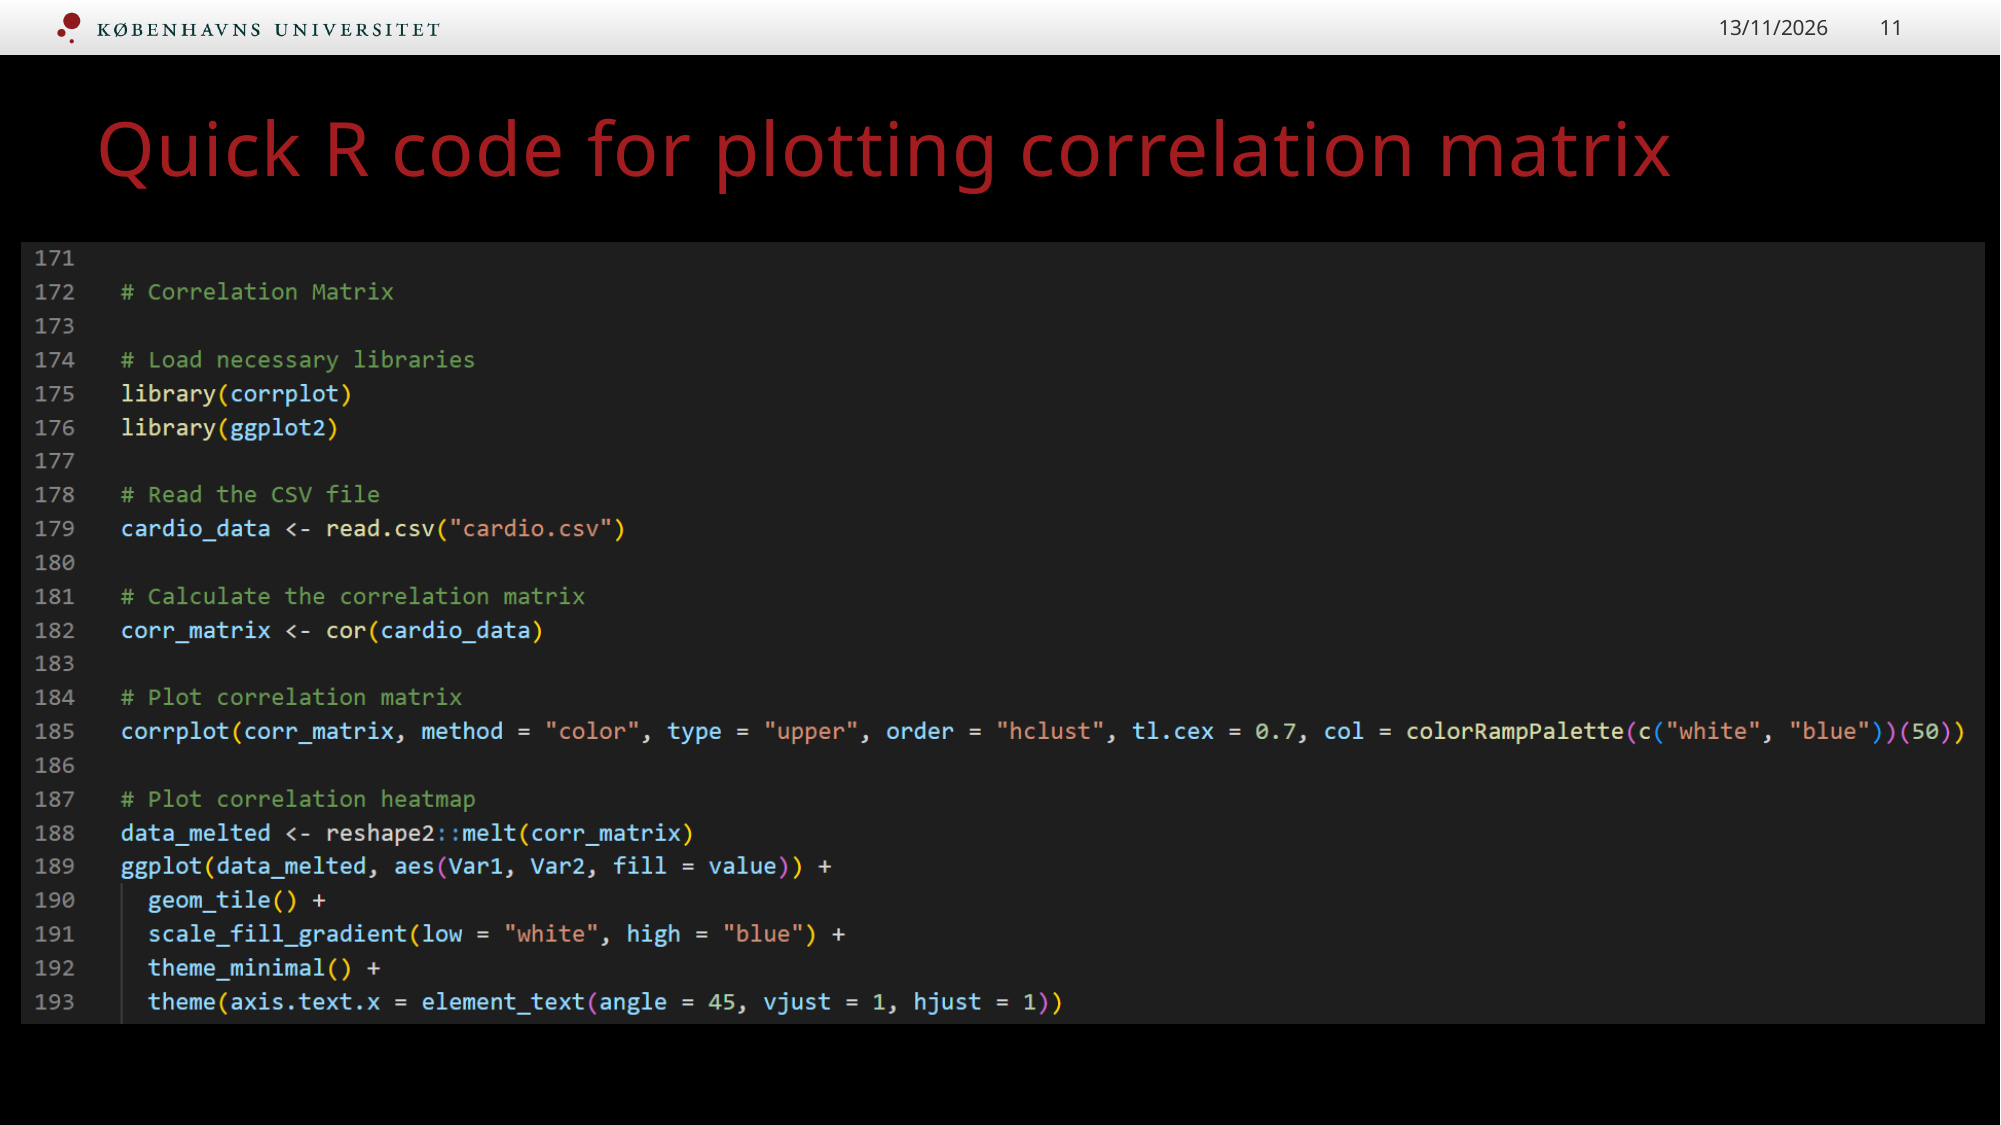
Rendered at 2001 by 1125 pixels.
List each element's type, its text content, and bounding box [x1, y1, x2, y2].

title Quick R code for plotting correlation matrix [96, 101, 1904, 242]
slide_number 11 [1840, 14, 1904, 43]
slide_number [1694, 14, 1829, 43]
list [21, 242, 1985, 1024]
picture [91, 15, 476, 42]
